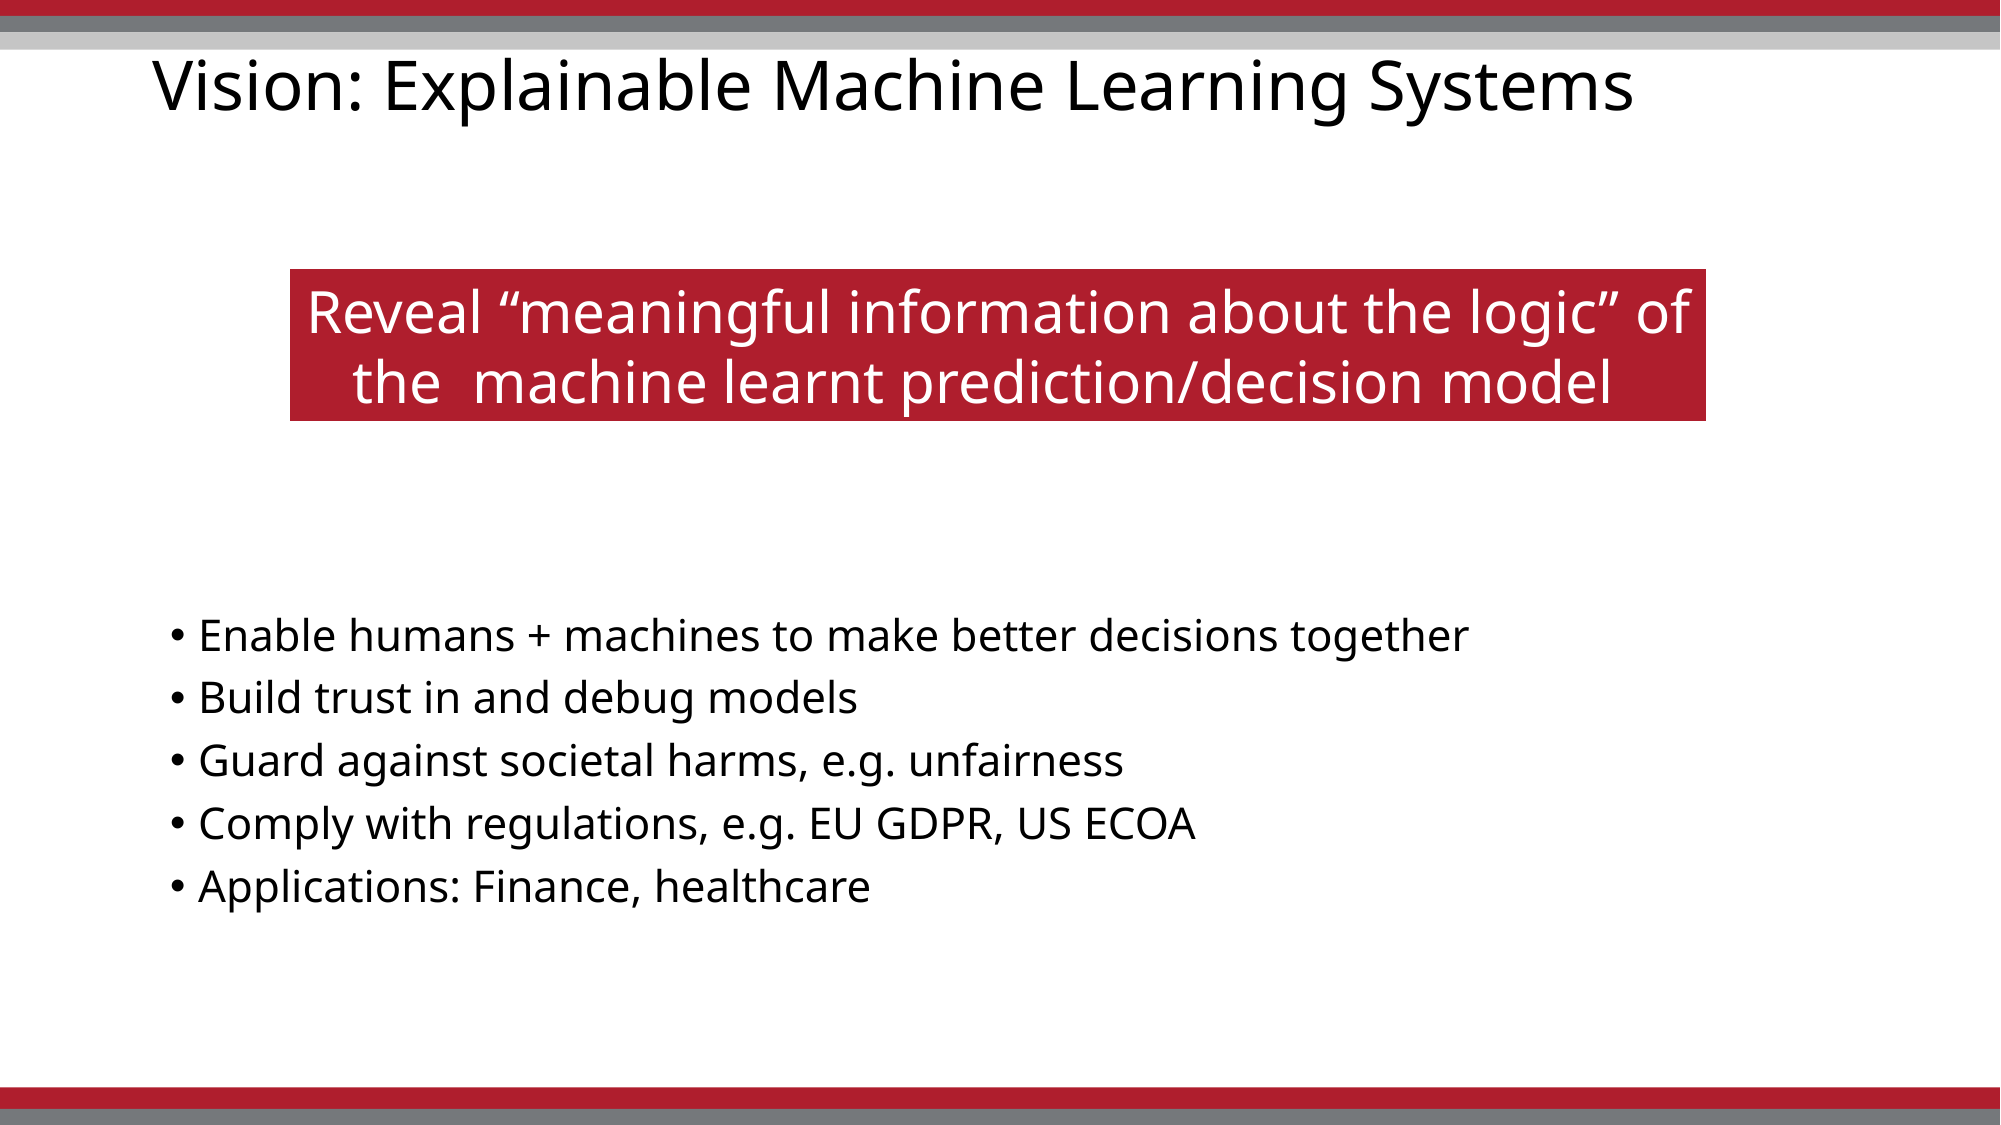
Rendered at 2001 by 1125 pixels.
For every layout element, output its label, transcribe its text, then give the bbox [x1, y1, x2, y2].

text_box Reveal “meaningful information about the logic” of the machine learnt prediction/decision model [290, 269, 1706, 421]
title Vision: Explainable Machine Learning Systems [137, 14, 1863, 233]
list Enable humans + machines to make better decisions together Build trust in and debug models Guard against societal harms, e.g. unfairness Comply with regulations, e.g. EU GDPR, US ECOA Applications: Finance, healthcare [155, 605, 1890, 998]
